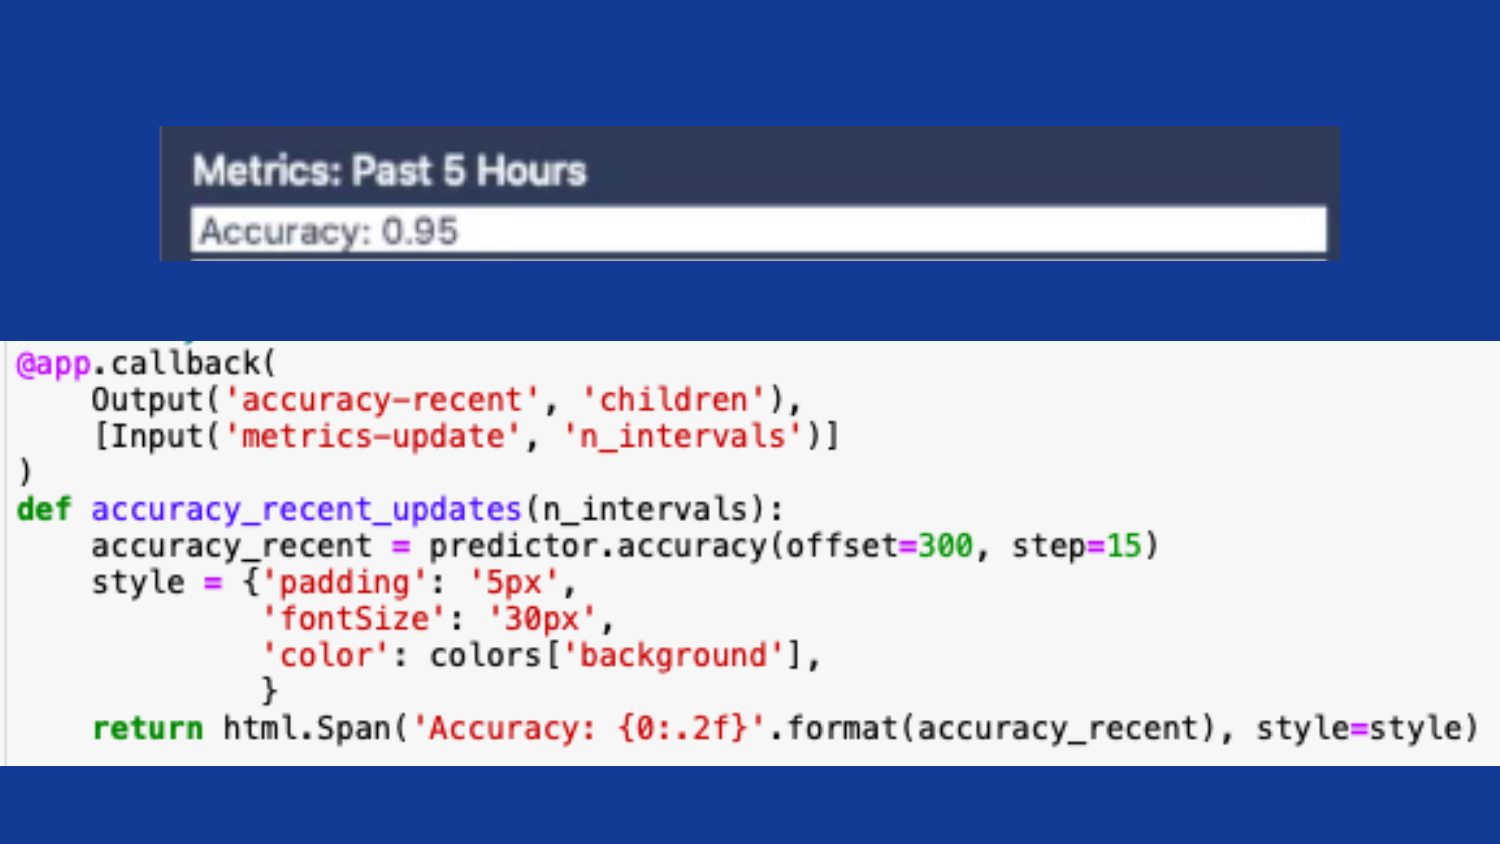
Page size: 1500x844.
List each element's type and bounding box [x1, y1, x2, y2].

picture [159, 126, 1341, 261]
picture [0, 341, 1500, 766]
